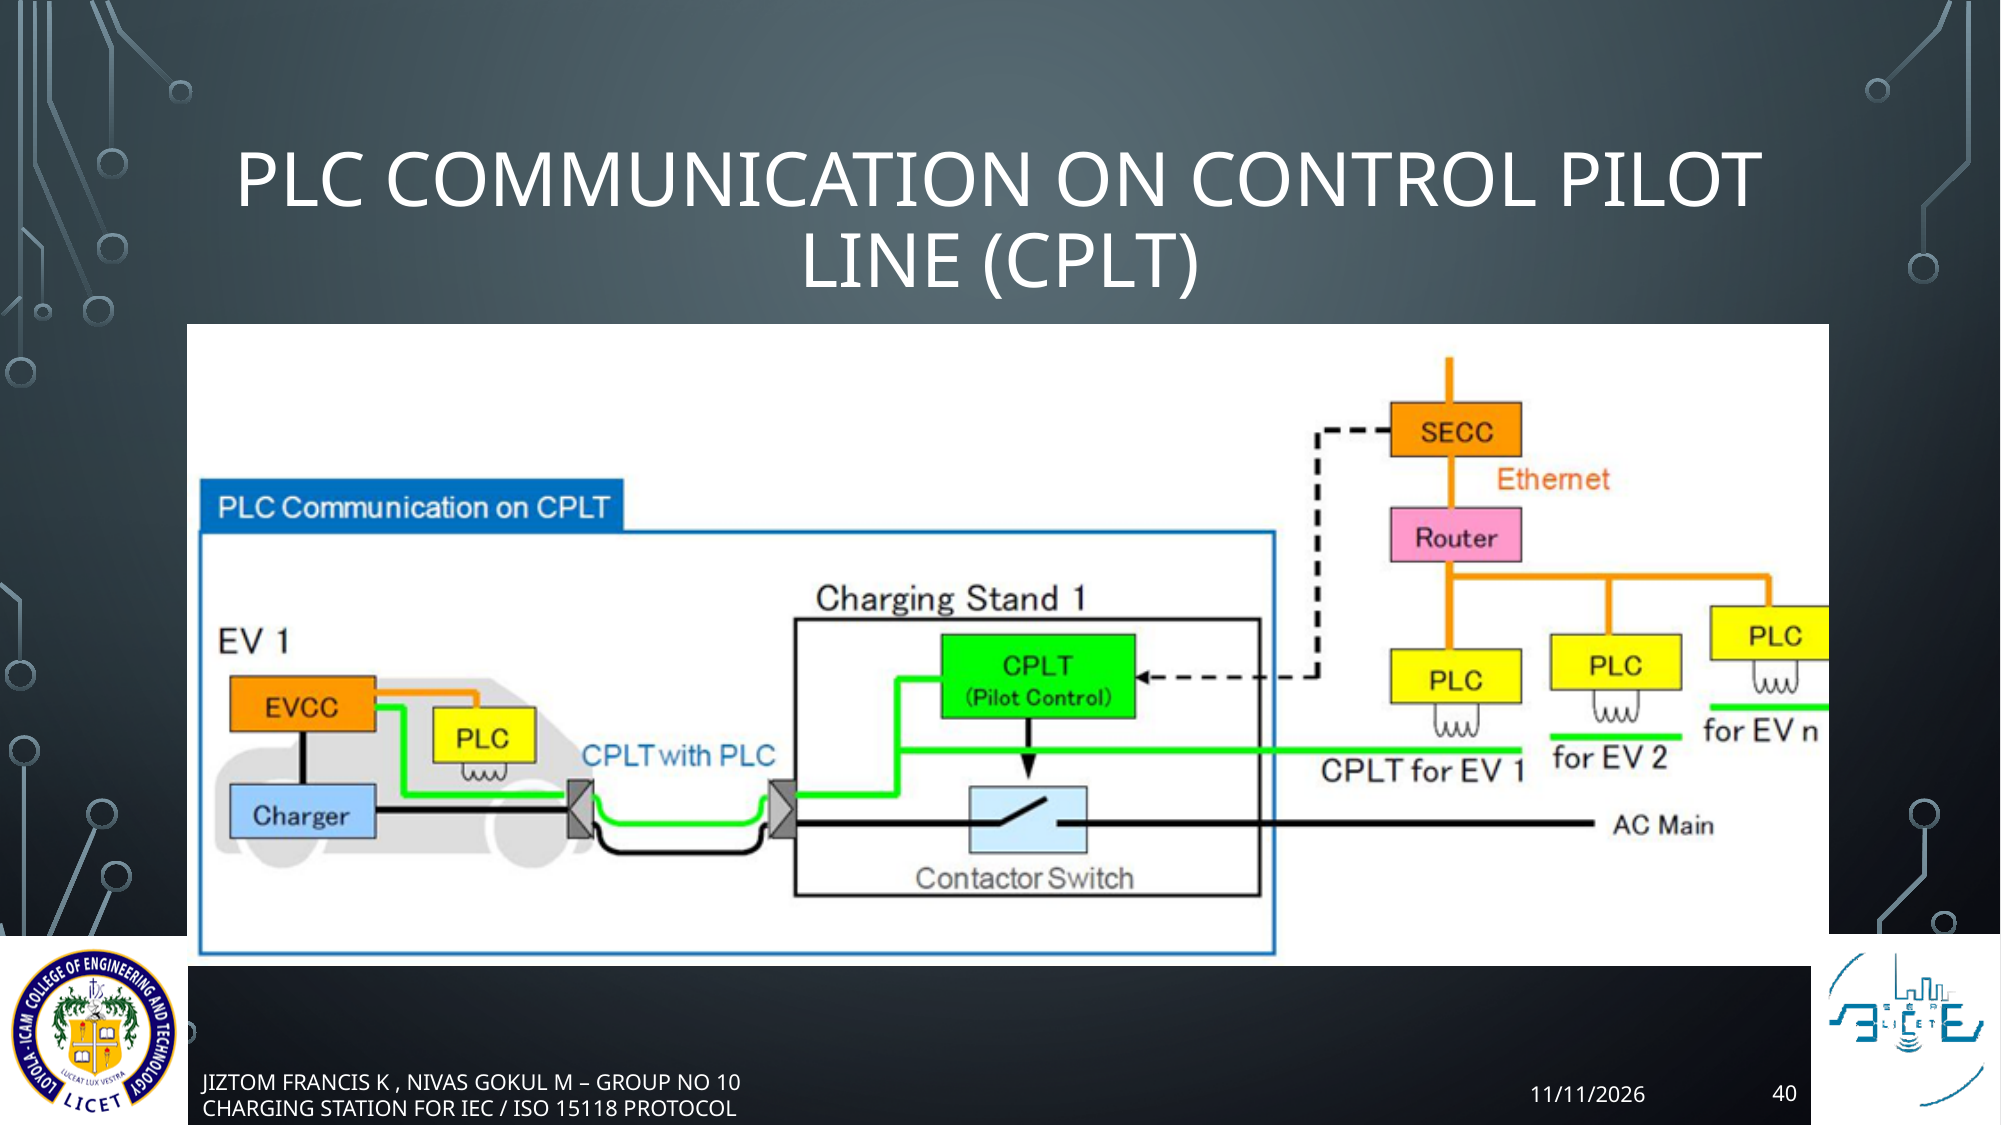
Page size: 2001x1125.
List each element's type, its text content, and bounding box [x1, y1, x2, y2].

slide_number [1210, 1065, 1661, 1125]
slide_number 40 [1685, 1064, 1813, 1125]
picture [0, 323, 2001, 1125]
title Plc communication on control pilot line (cplt) [187, 101, 1813, 323]
footer JIZTOM FRANCIS K , NIVAS GOKUL M – GROUP NO 10 CHARGING STATION FOR IEC / ISO 15118 PROTOCOL [187, 1065, 1210, 1125]
